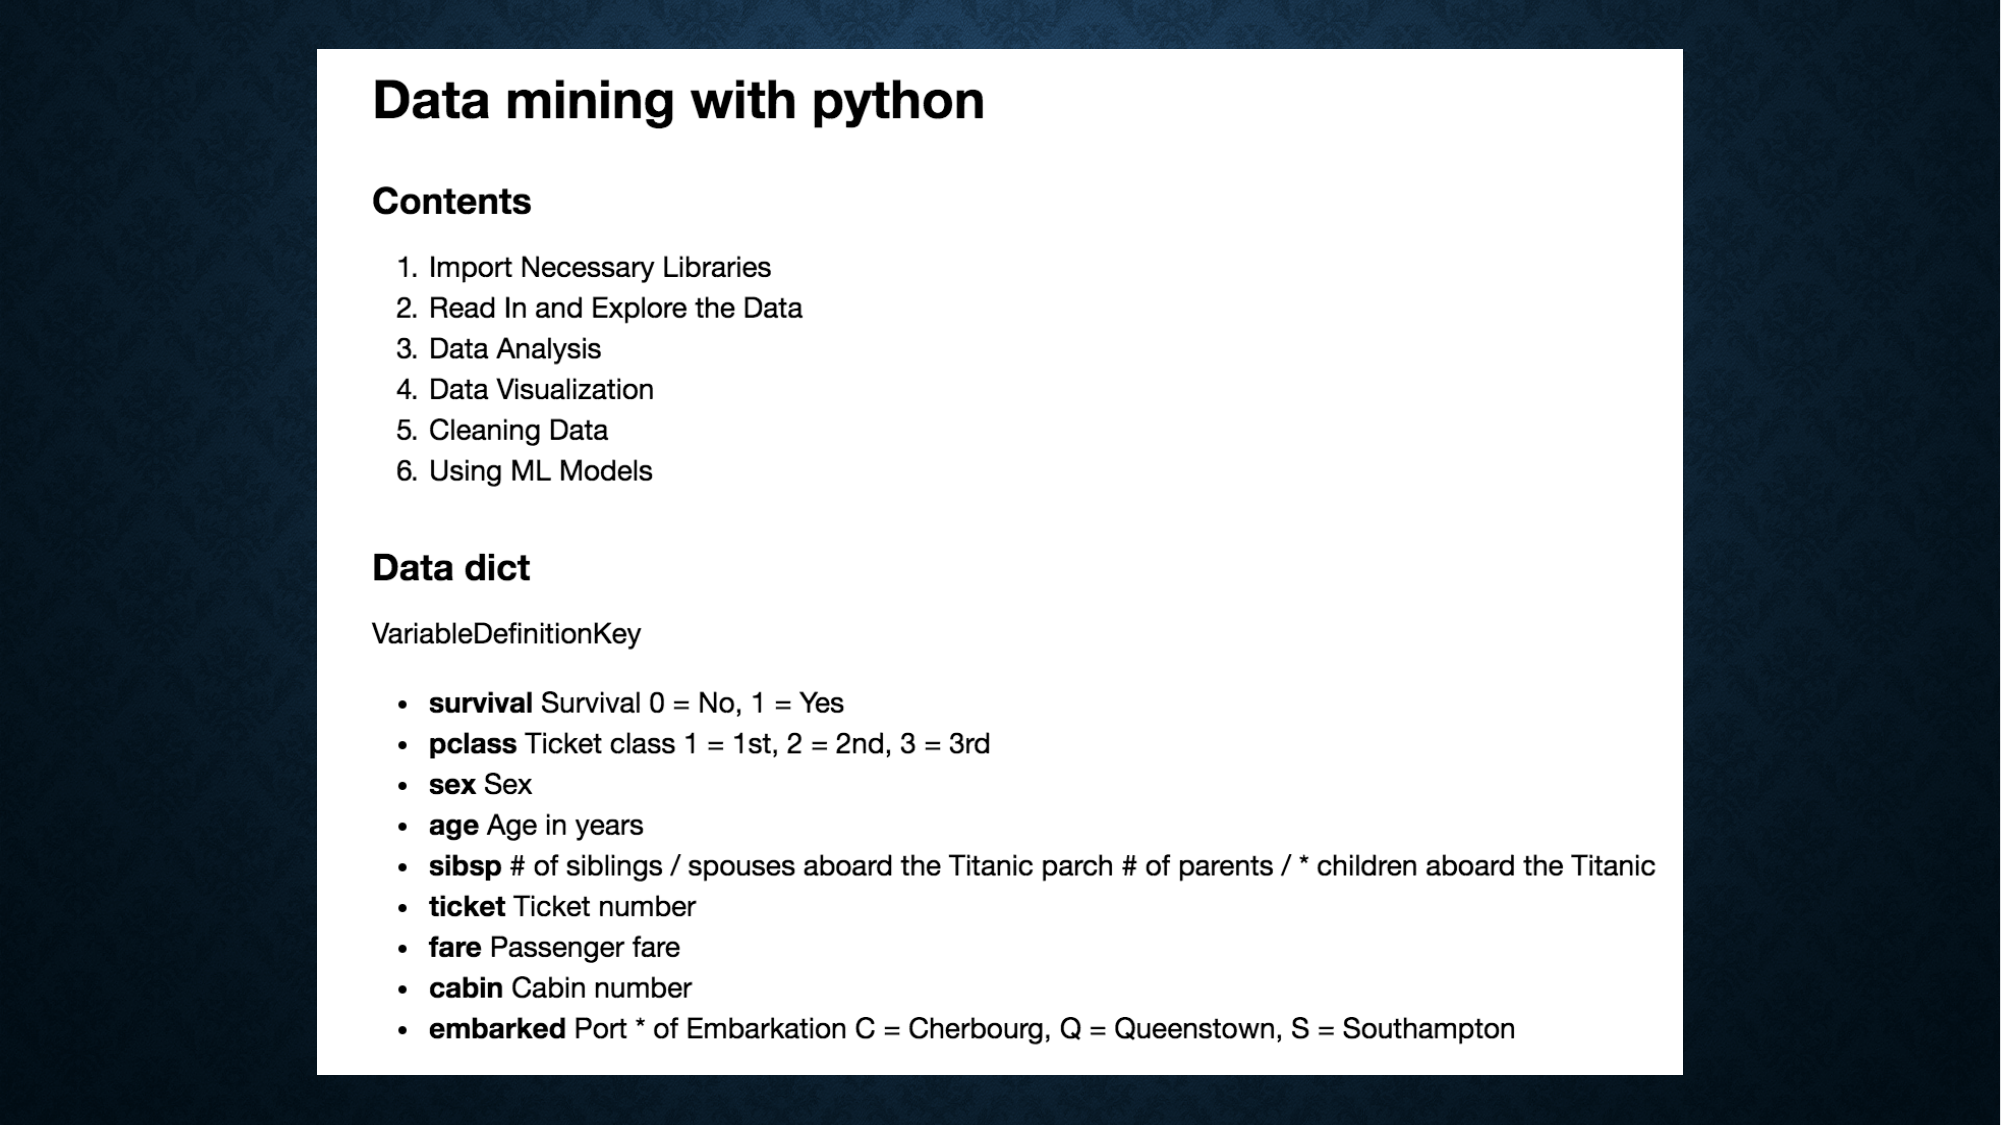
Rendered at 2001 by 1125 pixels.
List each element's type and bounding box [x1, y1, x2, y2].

picture [317, 49, 1683, 1076]
